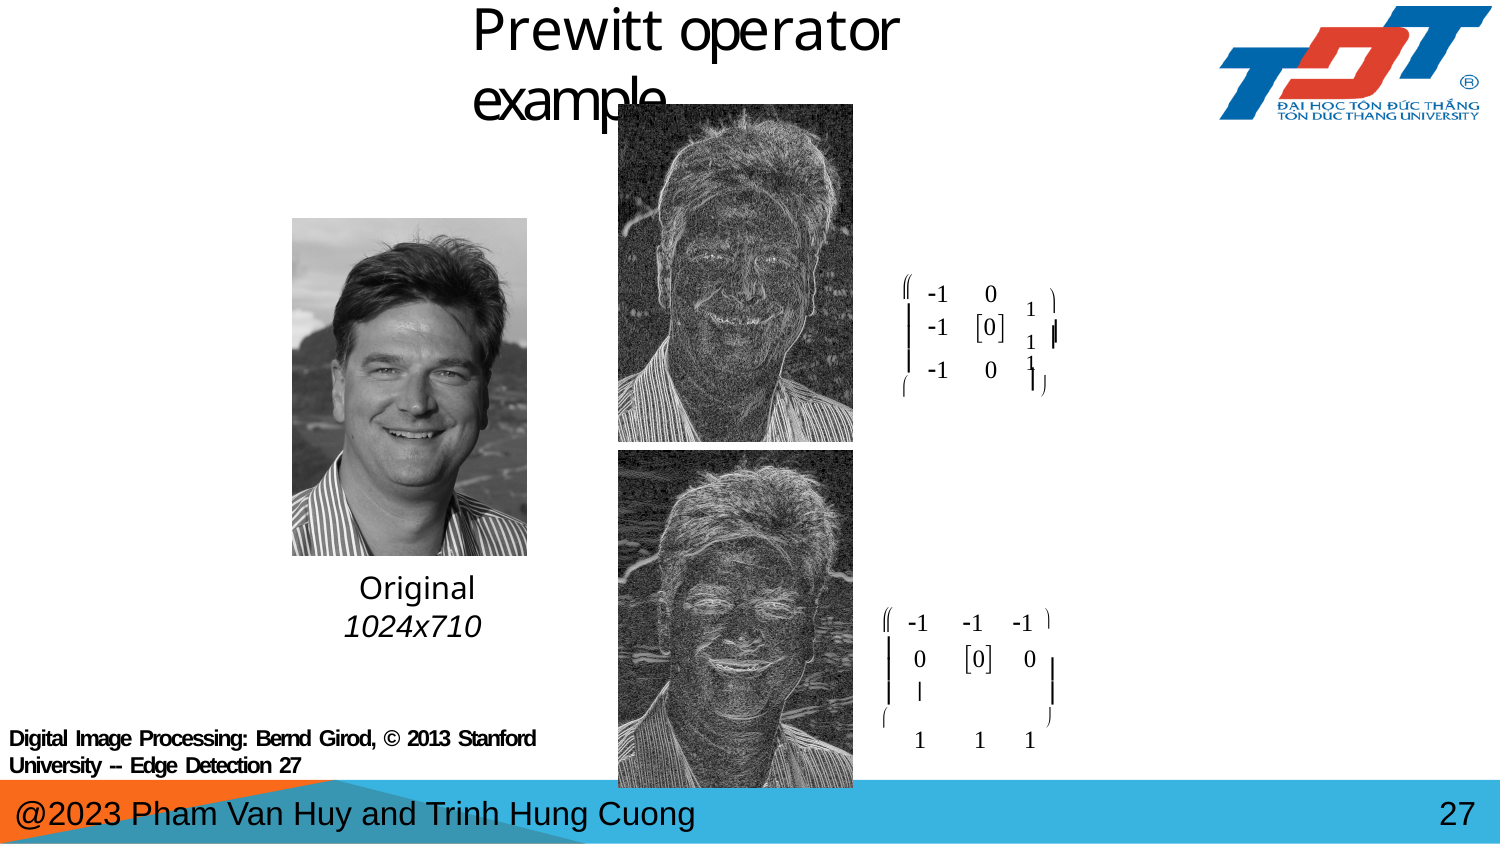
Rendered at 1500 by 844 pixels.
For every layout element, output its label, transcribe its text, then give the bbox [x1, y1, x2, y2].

text_box 1  [1021, 272, 1065, 300]
text_box     [877, 604, 896, 731]
text_box 1 1 1  0 0 0  1 1 1 [903, 609, 1065, 754]
title Prewitt operator example [469, 0, 1025, 133]
picture [618, 104, 854, 442]
picture [292, 218, 527, 556]
picture [618, 450, 853, 788]
text_box     [896, 272, 916, 400]
text_box  1  [1021, 324, 1065, 400]
text_box Original 1024x710 [342, 567, 483, 644]
text_box 1  [1021, 300, 1065, 324]
text_box Digital Image Processing: Bernd Girod, © 2013 Stanford University -- Edge Detection 27 [7, 723, 600, 779]
text_box 1 0 1 0 1 0 [926, 277, 1011, 384]
picture [1219, 6, 1492, 120]
text_box   [1040, 656, 1060, 731]
